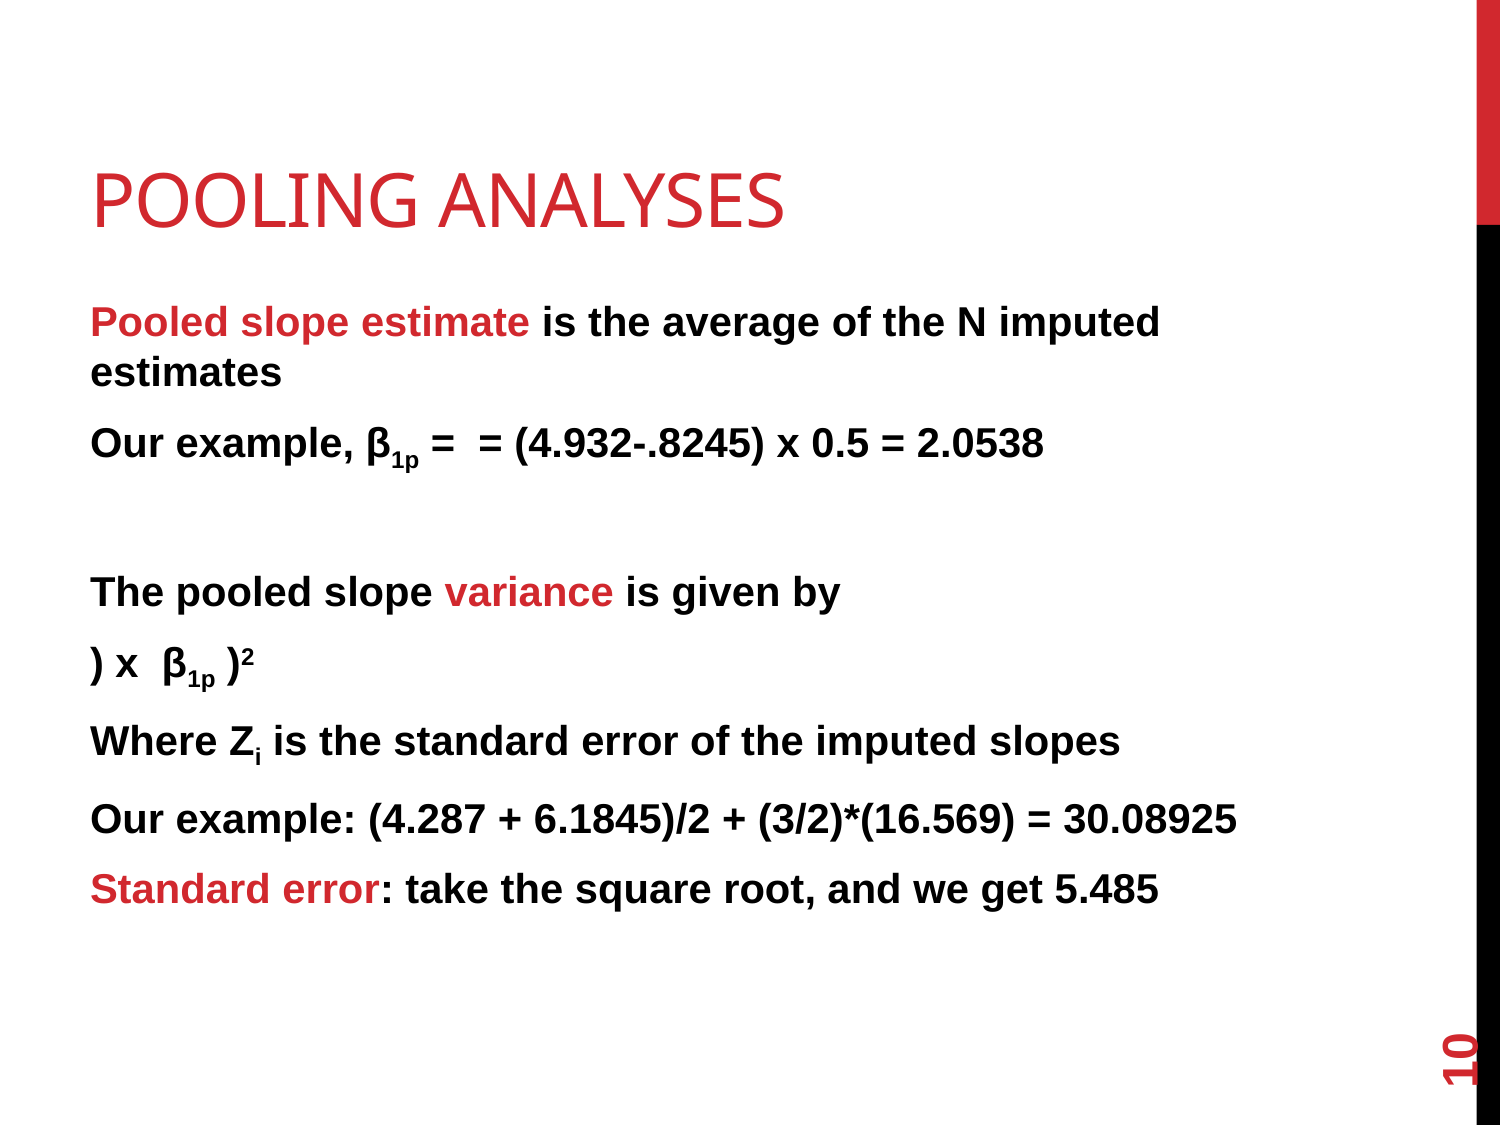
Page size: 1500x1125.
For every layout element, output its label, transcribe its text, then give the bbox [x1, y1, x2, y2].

title Pooling analyses [75, 25, 1025, 250]
slide_number 10 [1427, 887, 1488, 1104]
